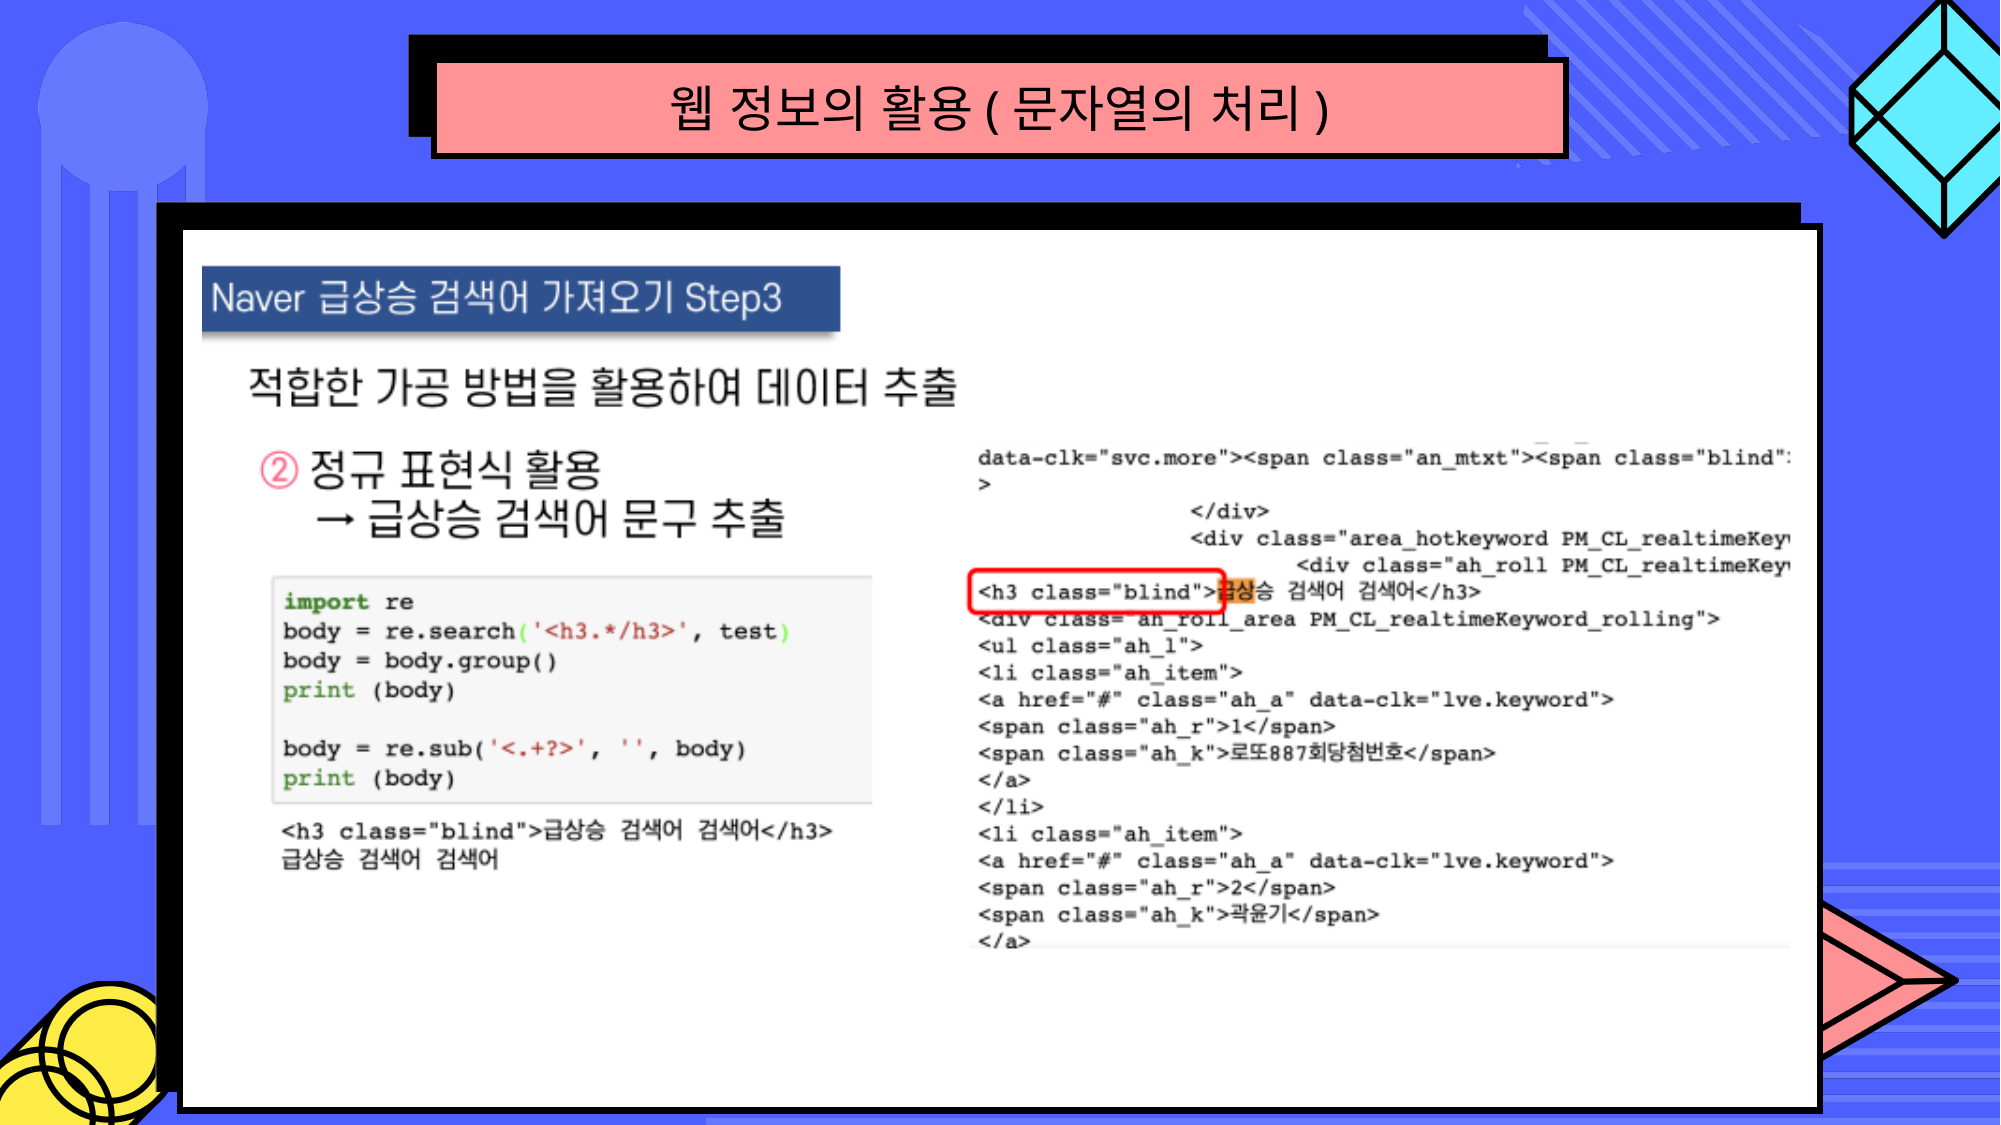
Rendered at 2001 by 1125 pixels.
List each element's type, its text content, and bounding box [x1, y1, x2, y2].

text_box [179, 225, 1821, 1112]
picture [706, 862, 2000, 1125]
picture [202, 259, 1798, 975]
picture [1516, 0, 2000, 239]
text_box 웹 정보의 활용(문자열의 처리) [433, 59, 1567, 157]
picture [39, 23, 208, 824]
picture [0, 981, 181, 1125]
